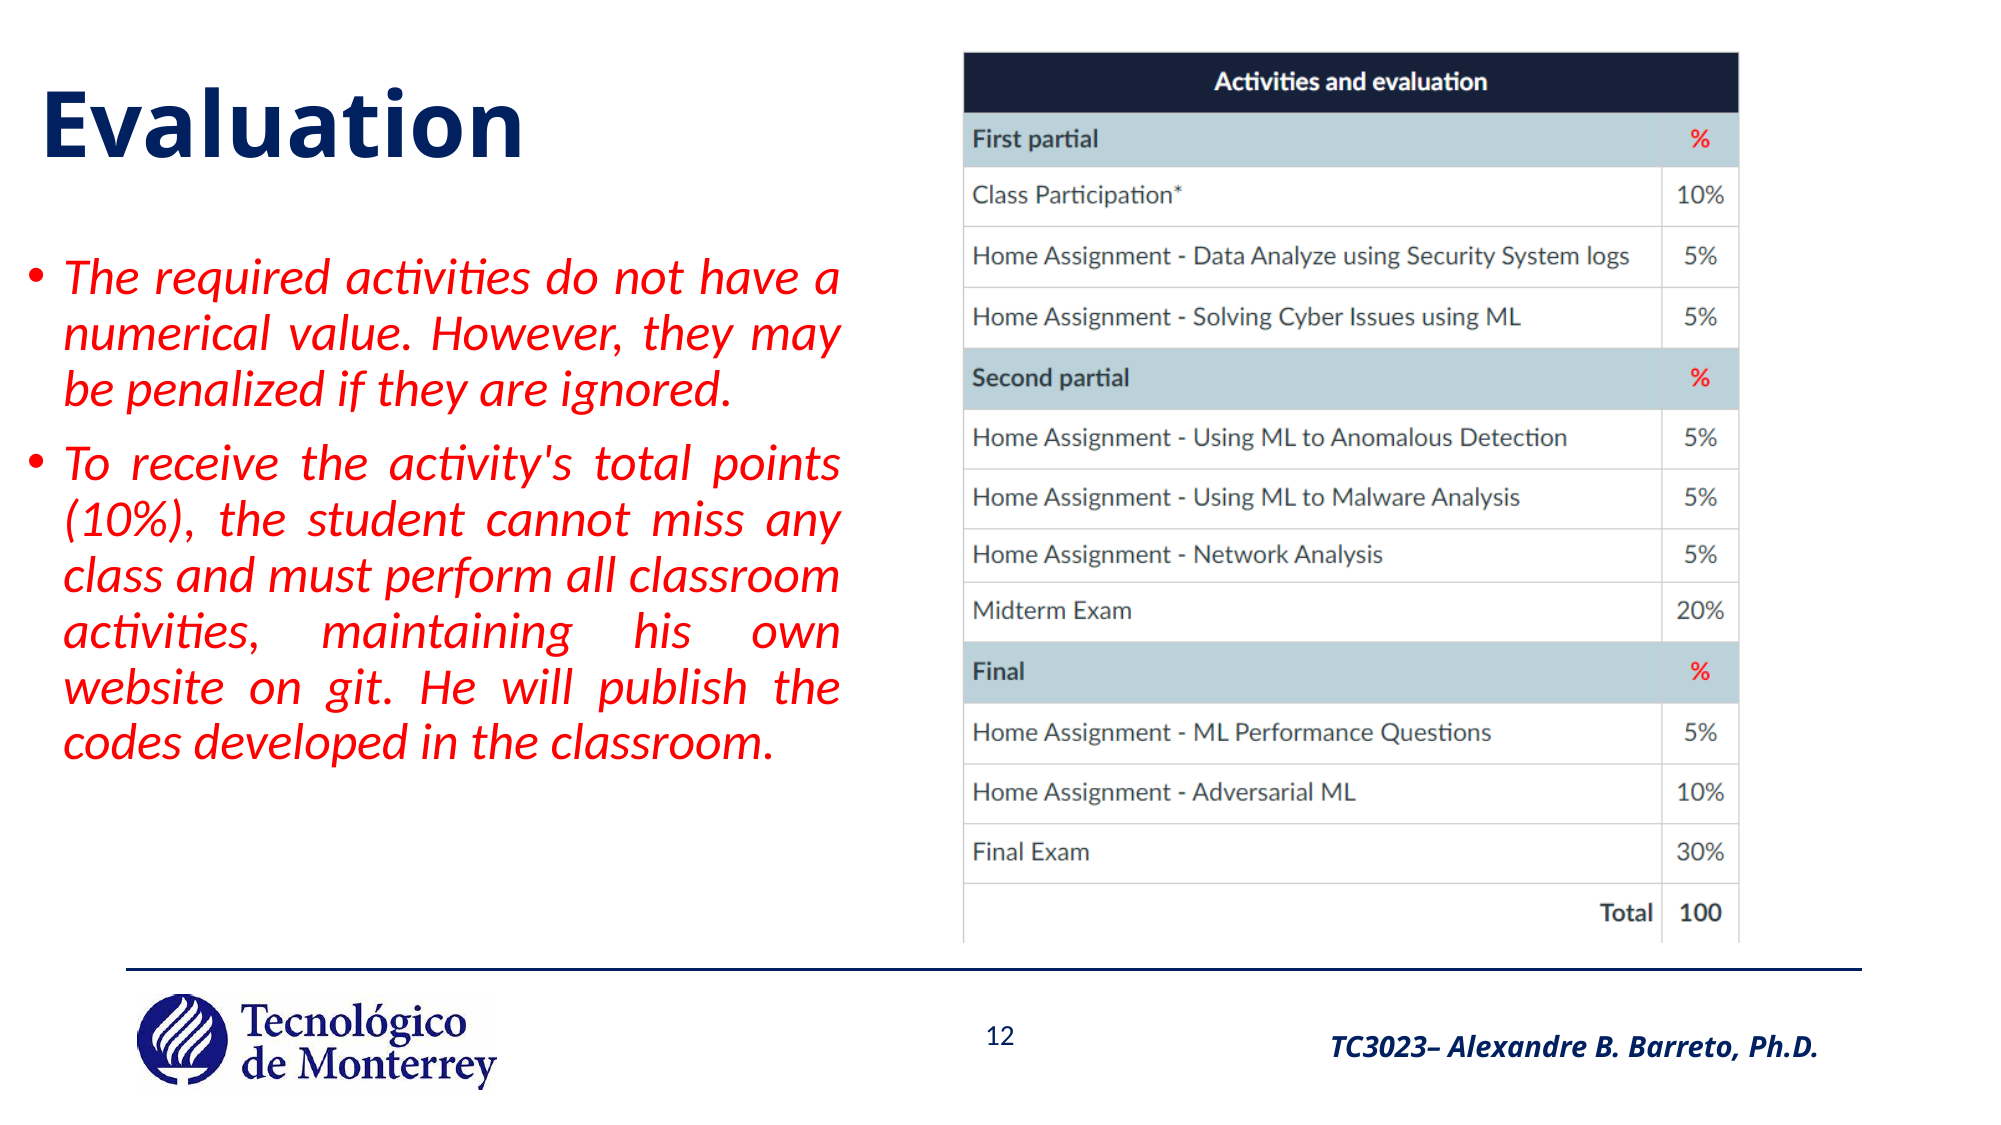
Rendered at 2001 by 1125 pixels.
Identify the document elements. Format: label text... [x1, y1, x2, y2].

title Evaluation [24, 19, 1750, 237]
picture [922, 48, 1767, 943]
list The required activities do not have a numerical value. However, they may be penalized if they are ignored. To receive the activity's total points (10%), the student cannot miss any class and must perform all classroom activities, maintaining his own website on git. He will publish the codes developed in the classroom. [12, 242, 857, 838]
picture [137, 994, 497, 1090]
